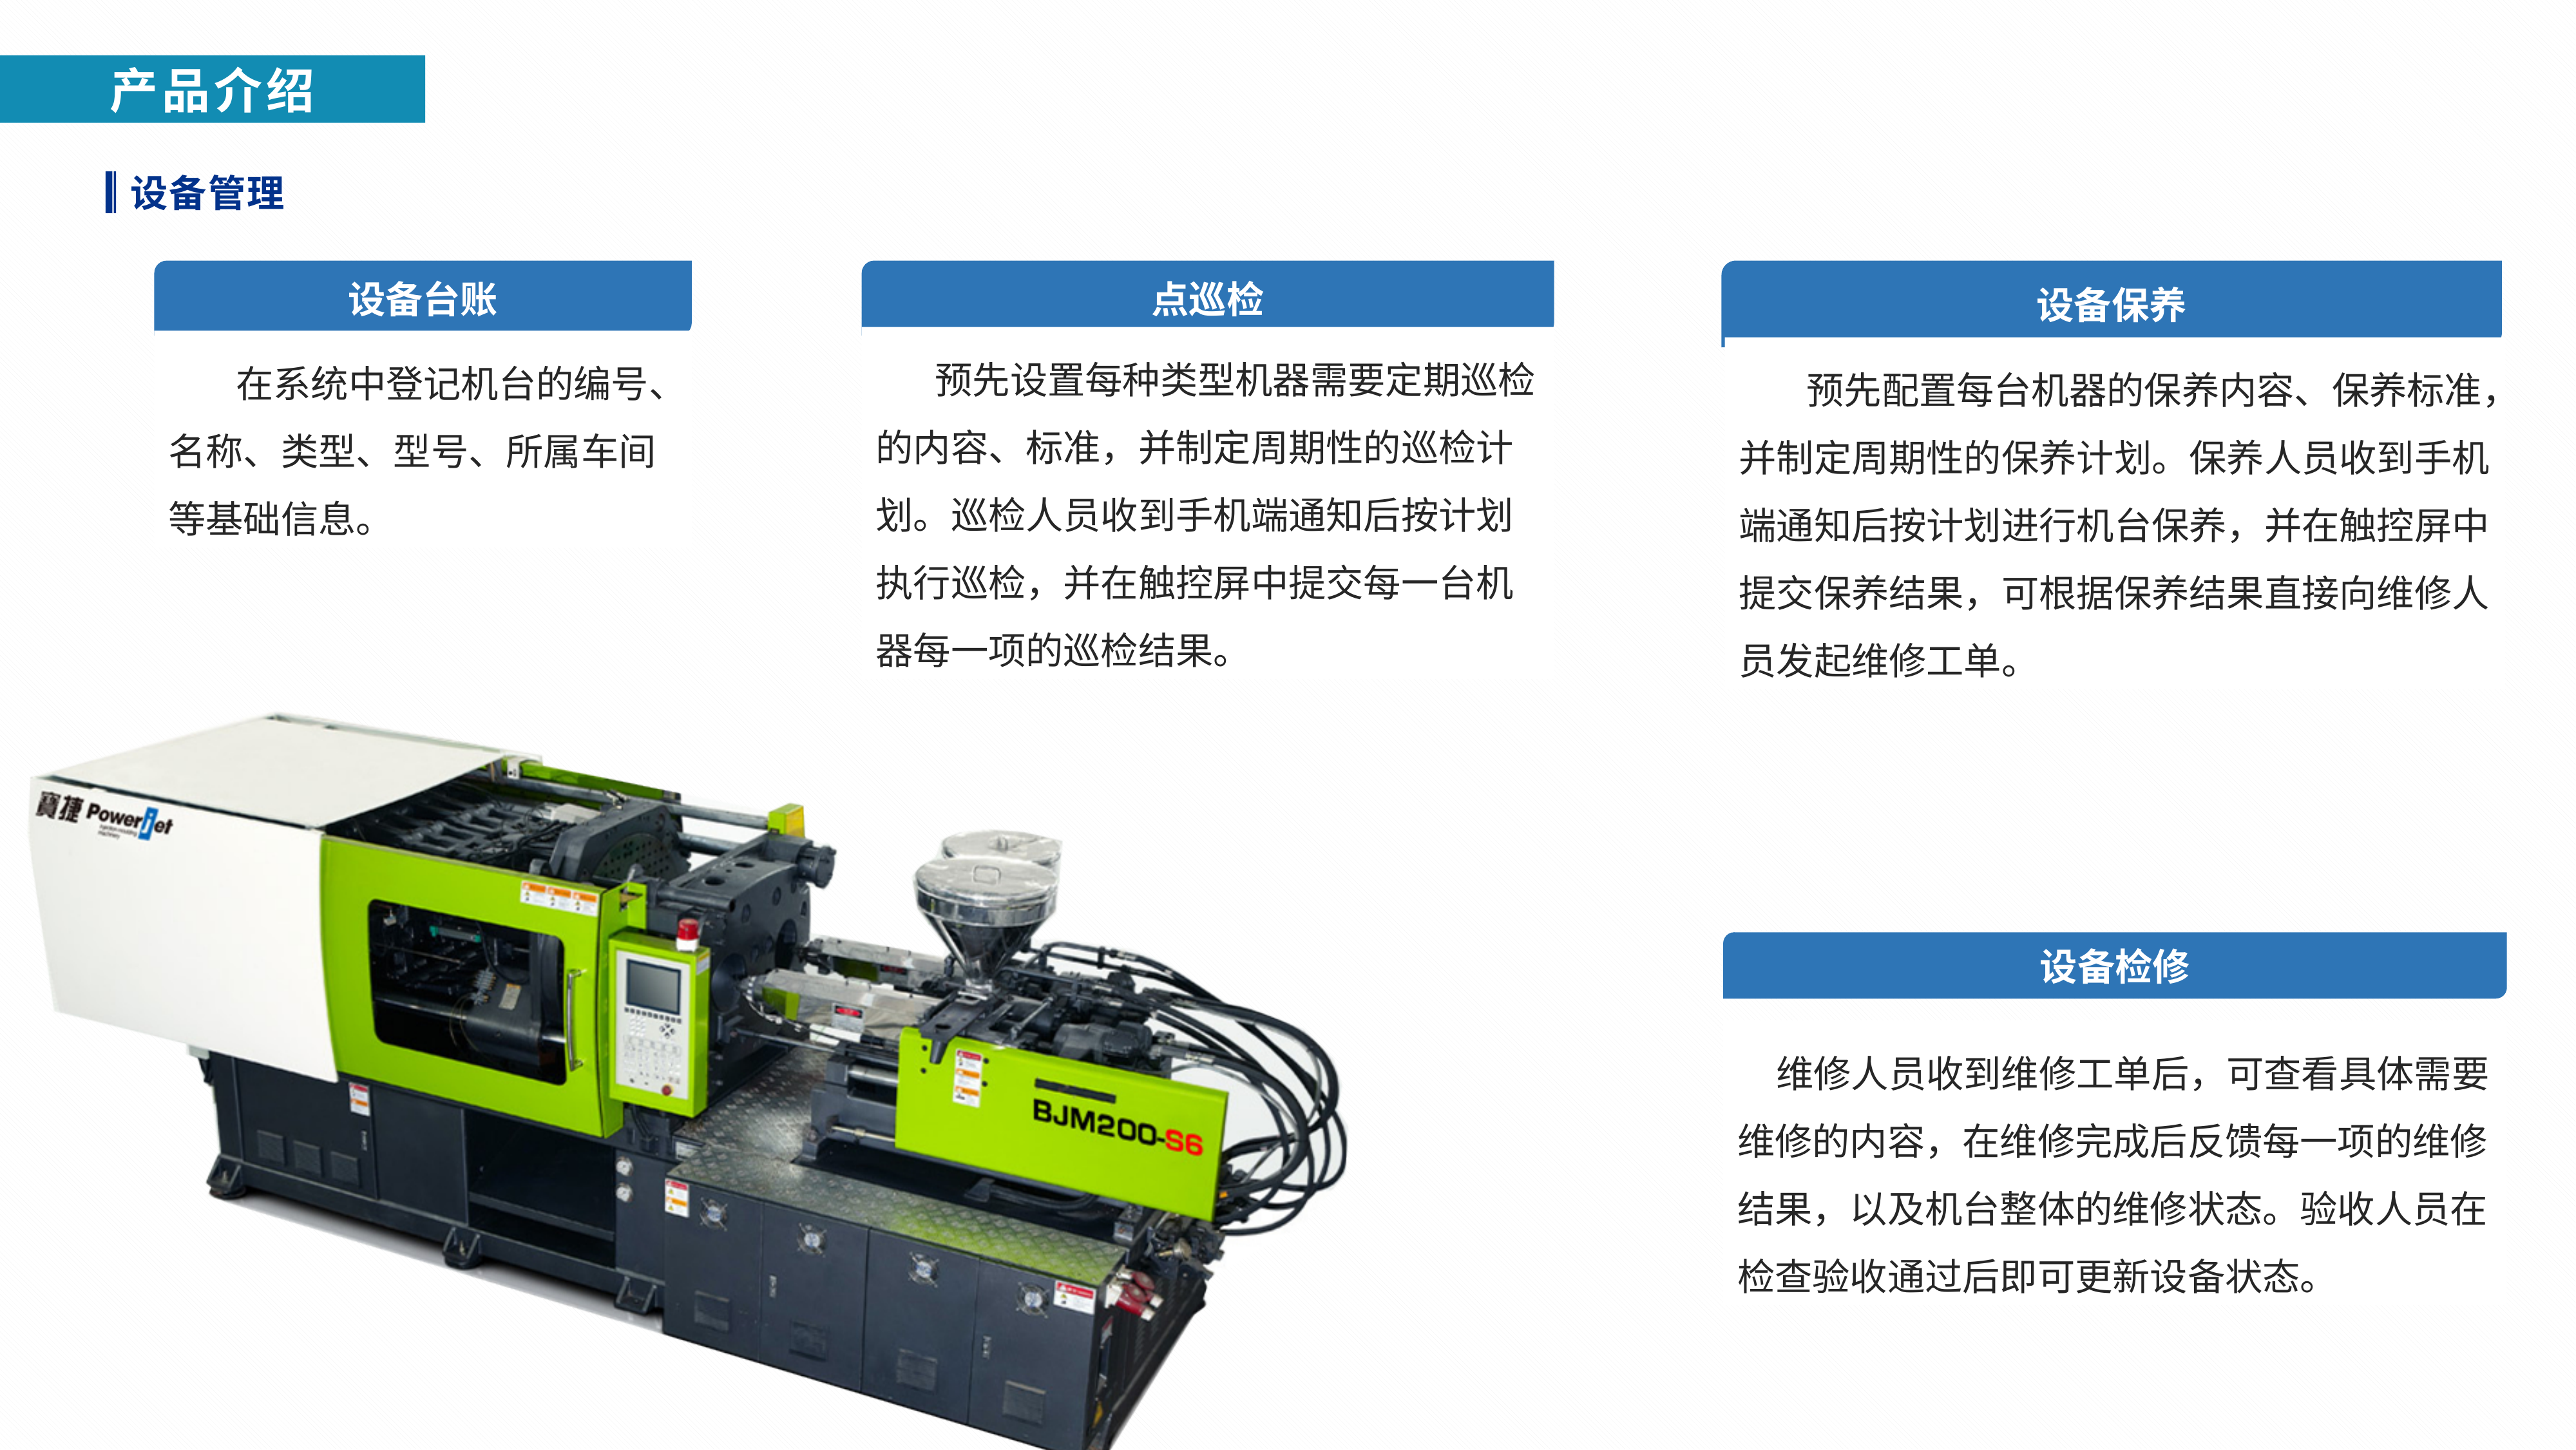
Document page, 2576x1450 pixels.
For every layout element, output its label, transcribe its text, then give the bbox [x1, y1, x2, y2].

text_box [1722, 931, 2507, 1308]
text_box 产品介绍 [0, 55, 426, 123]
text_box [105, 171, 117, 214]
picture [0, 390, 1389, 1450]
text_box 设备管理 [116, 162, 542, 222]
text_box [154, 260, 692, 542]
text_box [1721, 260, 2506, 830]
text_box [861, 260, 1554, 752]
